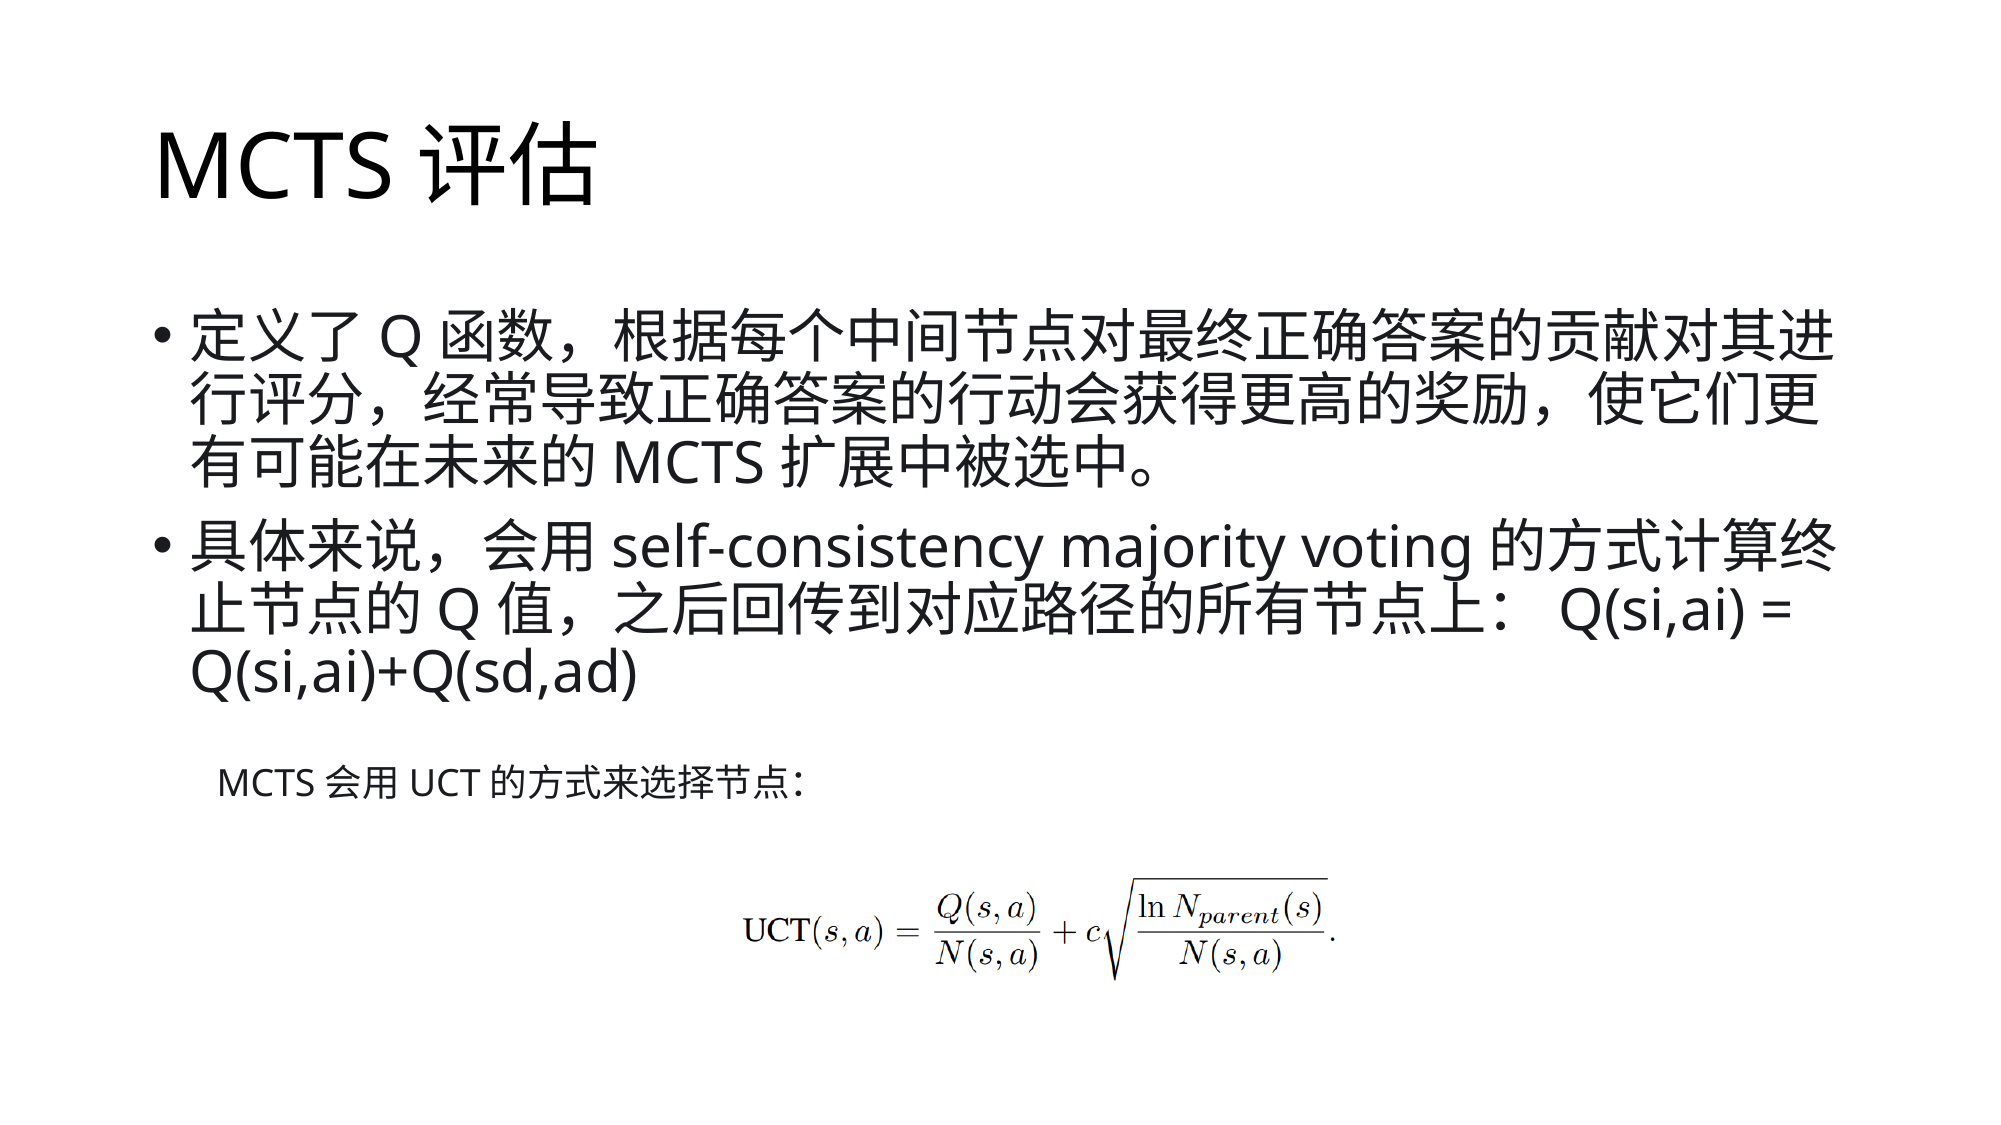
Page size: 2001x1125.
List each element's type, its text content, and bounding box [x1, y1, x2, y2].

list 定义了Q函数，根据每个中间节点对最终正确答案的贡献对其进行评分，经常导致正确答案的行动会获得更高的奖励，使它们更有可能在未来的MCTS扩展中被选中。 具体来说，会用self-consistency majority voting的方式计算终止节点的Q值，之后回传到对应路径的所有节点上：Q(si,ai) = Q(si,ai)+Q(sd,ad) [137, 299, 1863, 1014]
text_box MCTS会用UCT的方式来选择节点： [201, 751, 1202, 812]
title MCTS评估 [137, 59, 1863, 278]
picture [635, 853, 1457, 992]
